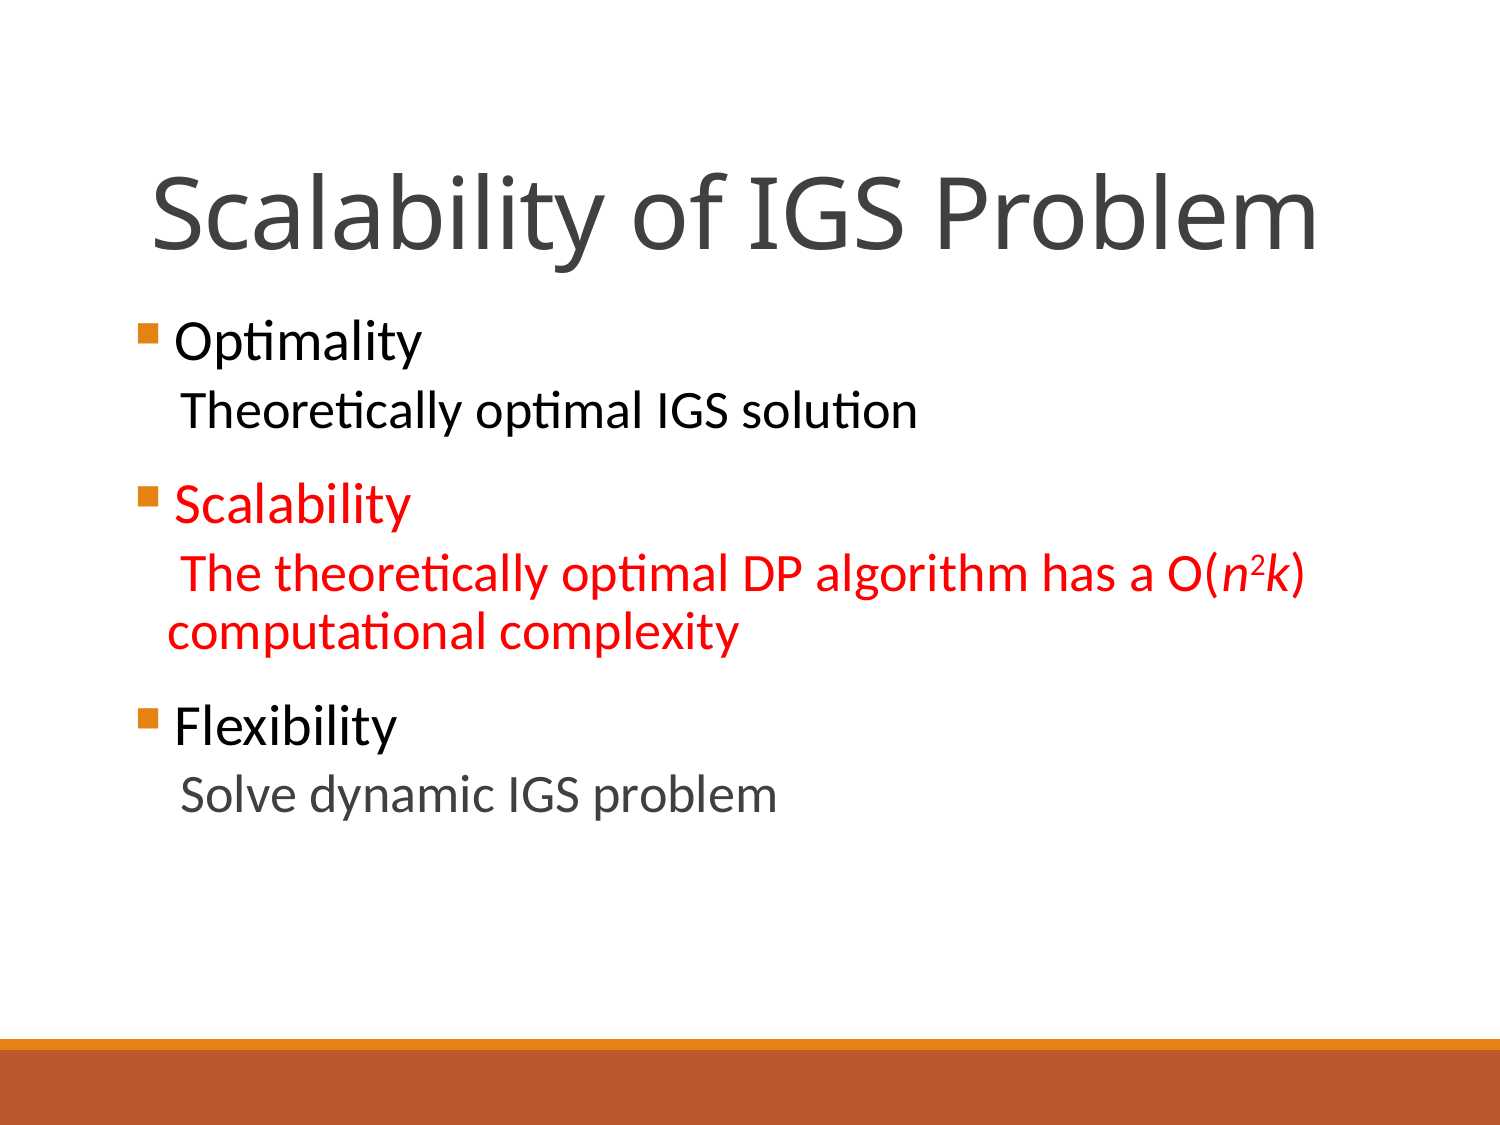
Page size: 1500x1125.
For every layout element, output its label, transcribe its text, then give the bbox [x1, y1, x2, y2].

list Optimality Theoretically optimal IGS solution Scalability The theoretically optimal DP algorithm has a O(n2k) computational complexity Flexibility Solve dynamic IGS problem [135, 302, 1373, 963]
title Scalability of IGS Problem [135, 39, 1373, 278]
